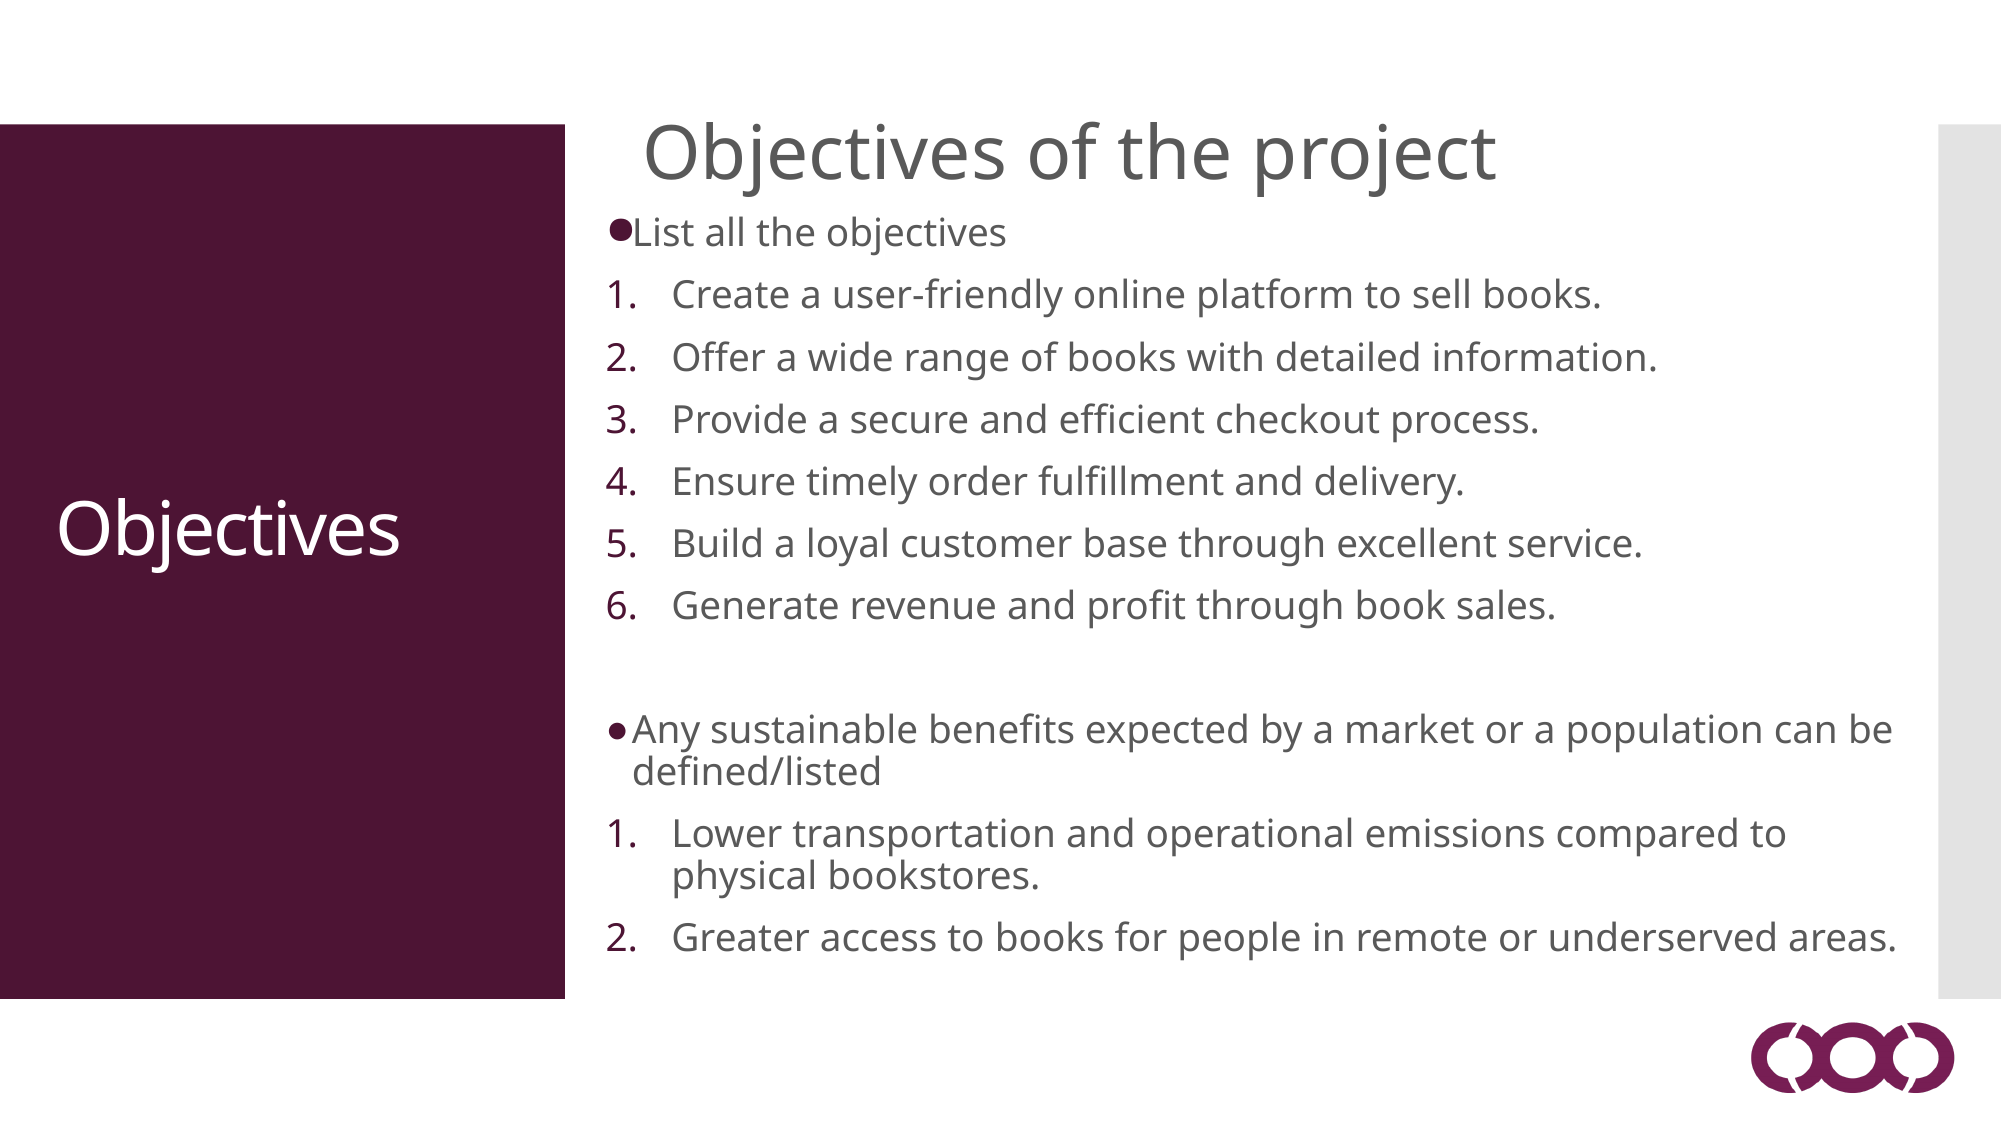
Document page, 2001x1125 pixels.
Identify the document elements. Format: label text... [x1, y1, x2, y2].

list List all the objectives Create a user-friendly online platform to sell books. Offer a wide range of books with detailed information. Provide a secure and efficient checkout process. Ensure timely order fulfillment and delivery. Build a loyal customer base through excellent service. Generate revenue and profit through book sales. Any sustainable benefits expected by a market or a population can be defined/listed Lower transportation and operational emissions compared to physical bookstores. Greater access to books for people in remote or underserved areas. [597, 205, 1926, 1007]
picture [1746, 1014, 1959, 1101]
text_box Objectives of the project [634, 107, 1736, 204]
text_box Objectives [48, 483, 410, 580]
